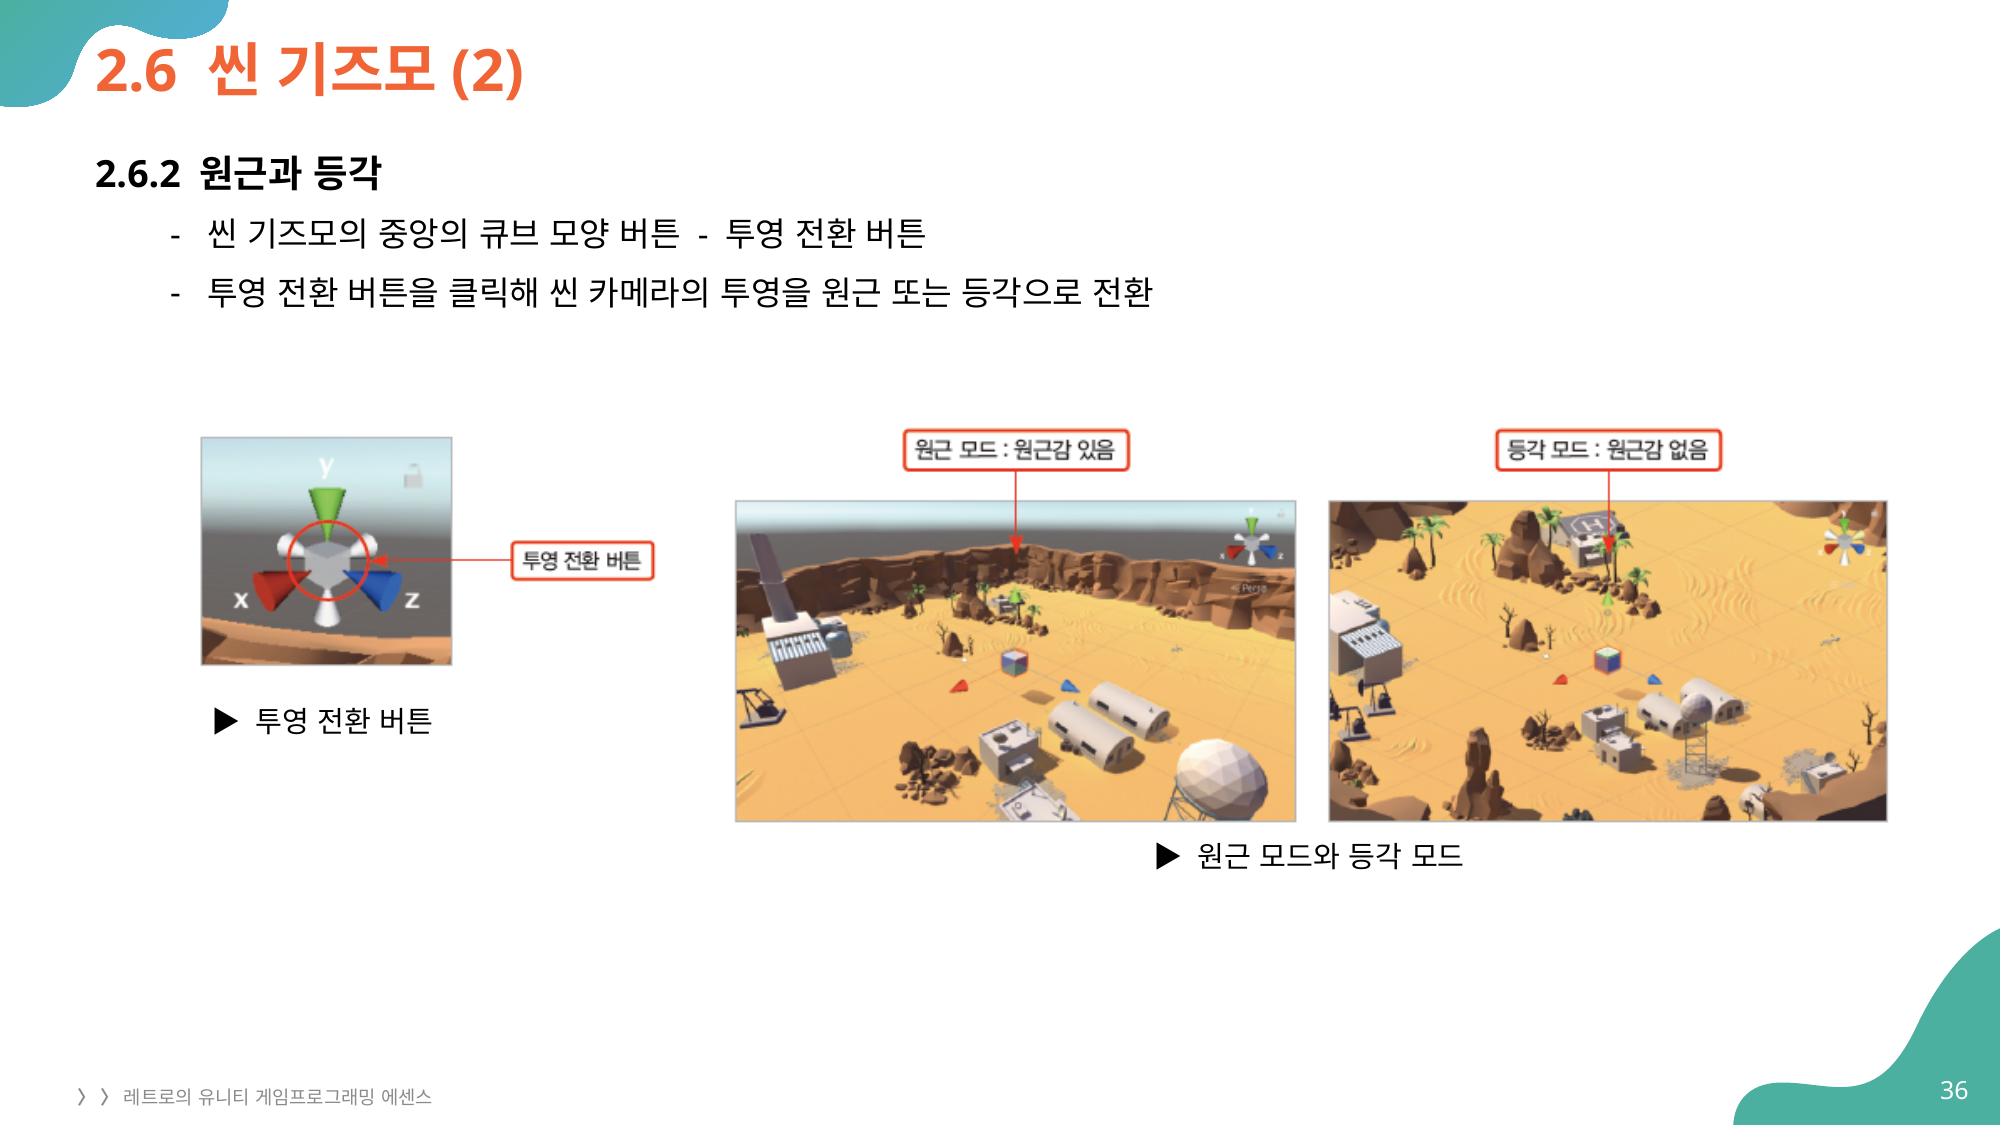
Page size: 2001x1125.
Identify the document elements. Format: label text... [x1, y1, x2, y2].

text_box ▶ 원근 모드와 등각 모드 [1037, 831, 1581, 881]
picture [732, 420, 1900, 831]
slide_number 36 [1917, 1061, 1984, 1122]
text_box ▶ 투영 전환 버튼 [161, 695, 484, 746]
list 2.6.2 원근과 등각 씬 기즈모의 중앙의 큐브 모양 버튼 - 투영 전환 버튼 투영 전환 버튼을 클릭해 씬 카메라의 투영을 원근 또는 등각으로 전환 [79, 133, 1931, 493]
picture [193, 434, 678, 674]
footer 〉 〉 레트로의 유니티 게임프로그래밍 에센스 [63, 1085, 738, 1109]
title 2.6 씬 기즈모(2) [79, 17, 1931, 128]
